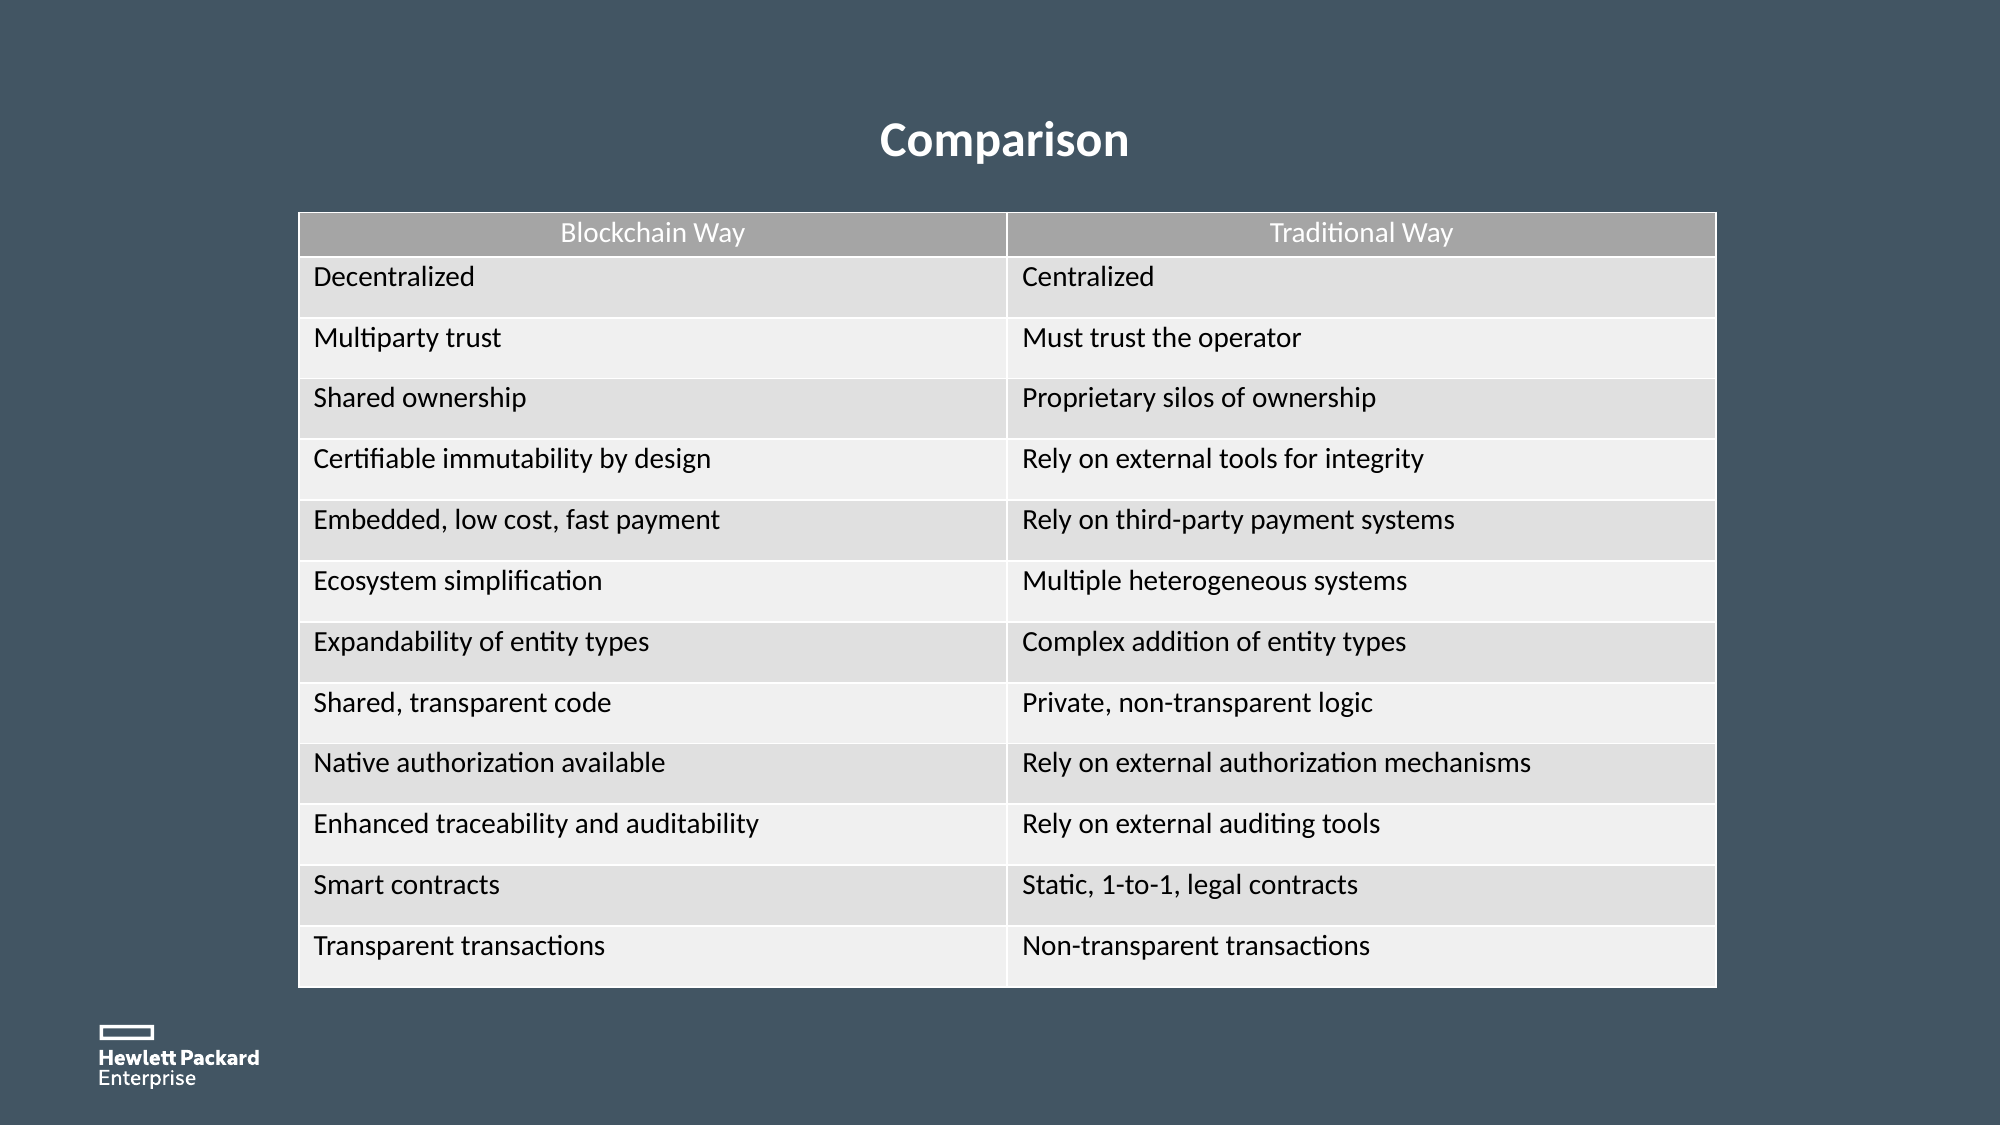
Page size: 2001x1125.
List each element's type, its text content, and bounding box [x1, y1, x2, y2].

table_cell Certifiable immutability by design [300, 440, 1006, 499]
table_cell Native authorization available [300, 744, 1006, 803]
table_cell Private, non-transparent logic [1008, 684, 1715, 743]
table_cell Complex addition of entity types [1008, 623, 1715, 682]
table_cell Embedded, low cost, fast payment [300, 501, 1006, 560]
table_cell Smart contracts [300, 866, 1006, 925]
table_header Blockchain Way [300, 213, 1006, 256]
table_cell Non-transparent transactions [1008, 927, 1715, 986]
table_cell Centralized [1008, 258, 1715, 317]
table_cell Shared ownership [300, 379, 1006, 438]
table_cell Rely on external auditing tools [1008, 805, 1715, 864]
table_cell Enhanced traceability and auditability [300, 805, 1006, 864]
table_header Traditional Way [1008, 213, 1715, 256]
table_cell Decentralized [300, 258, 1006, 317]
table_cell Multiple heterogeneous systems [1008, 562, 1715, 621]
table_cell Rely on external tools for integrity [1008, 440, 1715, 499]
table_cell Transparent transactions [300, 927, 1006, 986]
text_box Comparison [865, 99, 1145, 174]
table_cell Must trust the operator [1008, 319, 1715, 378]
table_cell Rely on external authorization mechanisms [1008, 744, 1715, 803]
table_cell Static, 1-to-1, legal contracts [1008, 866, 1715, 925]
table_cell Multiparty trust [300, 319, 1006, 378]
table_cell Shared, transparent code [300, 684, 1006, 743]
table_cell Rely on third-party payment systems [1008, 501, 1715, 560]
table_cell Proprietary silos of ownership [1008, 379, 1715, 438]
table_cell Expandability of entity types [300, 623, 1006, 682]
table_cell Ecosystem simplification [300, 562, 1006, 621]
